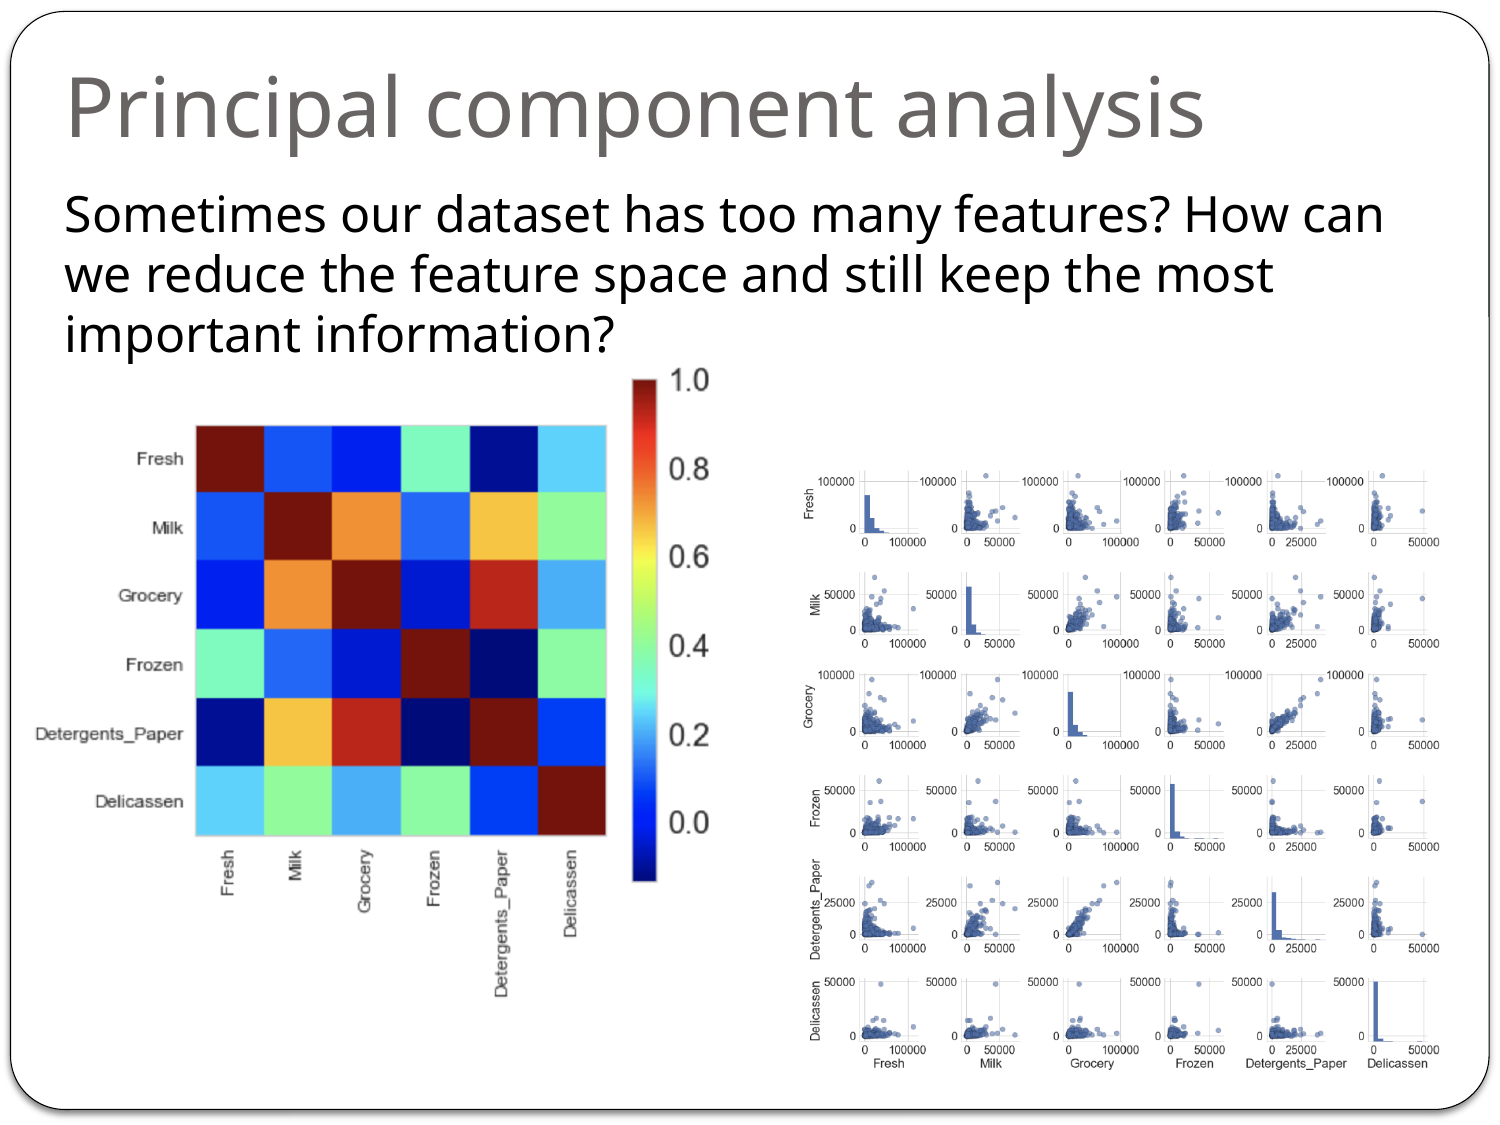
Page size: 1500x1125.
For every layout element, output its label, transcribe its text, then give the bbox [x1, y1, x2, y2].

text_box Sometimes our dataset has too many features? How can we reduce the feature space and still keep the most important information? [50, 174, 1457, 430]
text_box Principal component analysis [49, 0, 1325, 169]
picture [24, 349, 728, 1013]
picture [787, 462, 1461, 1079]
